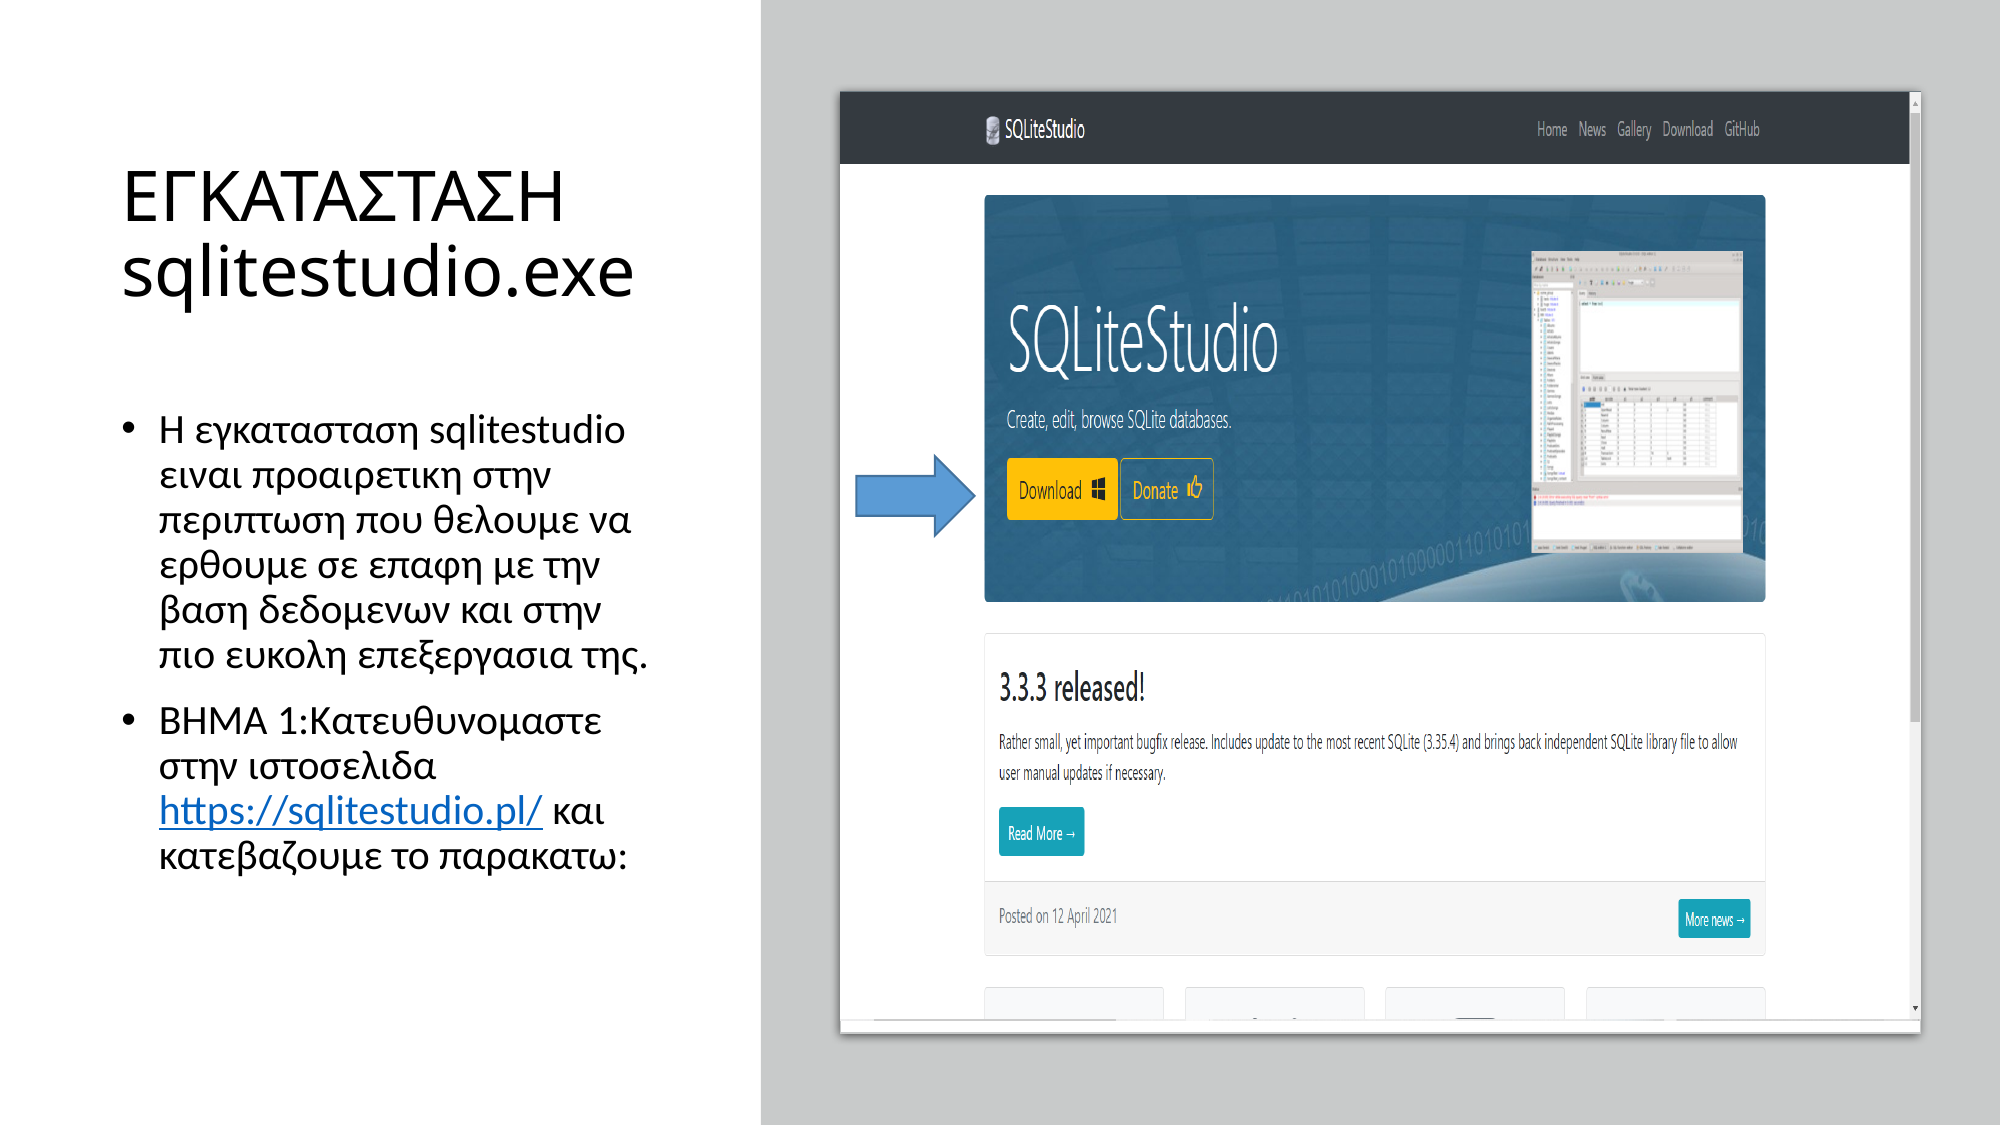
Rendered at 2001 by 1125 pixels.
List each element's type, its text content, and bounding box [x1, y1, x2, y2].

text_box [760, 0, 2000, 1125]
text_box [839, 90, 1922, 1034]
title ΕΓΚΑΤΑΣΤΑΣΗ sqlitestudio.exe [106, 103, 682, 370]
picture [840, 91, 1921, 1021]
list Η εγκατασταση sqlitestudio ειναι προαιρετικη στην περιπτωση που θελουμε να ερθουμε σε επαφη με την βαση δεδομενων και στην πιο ευκολη επεξεργασια της. ΒΗΜΑ 1:Κατευθυνομαστε στην ιστοσελιδα https://sqlitestudio.pl/ και κατεβαζουμε το παρακατω: [106, 399, 682, 1021]
